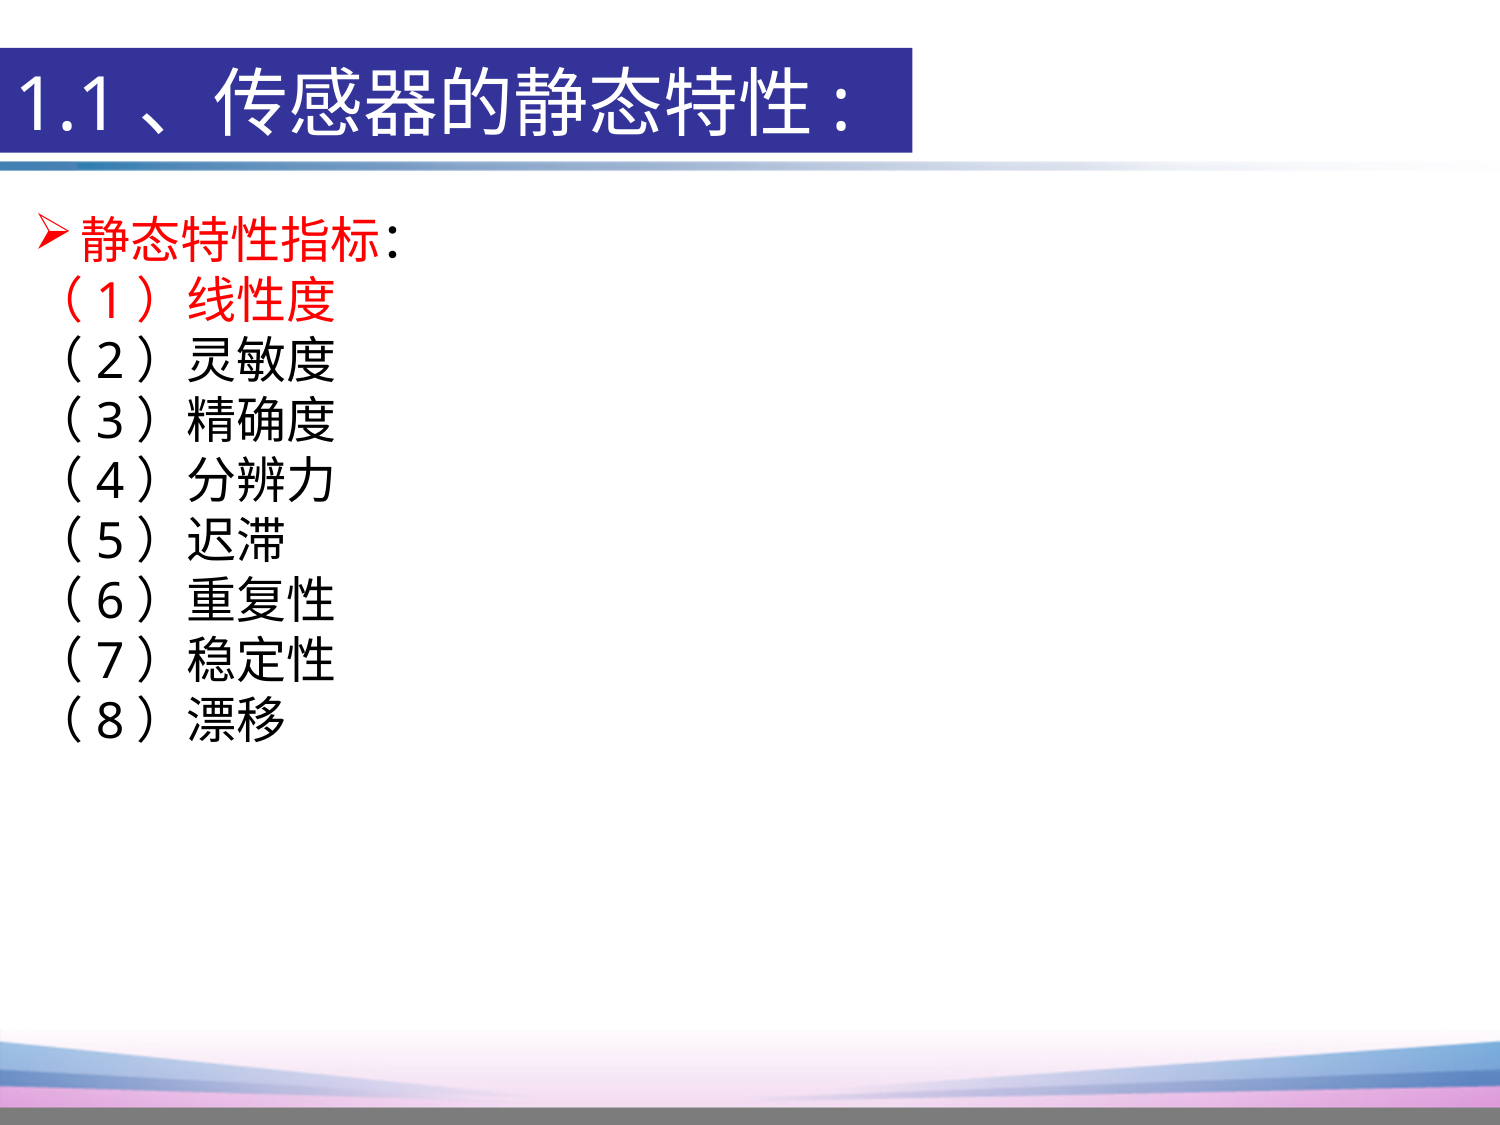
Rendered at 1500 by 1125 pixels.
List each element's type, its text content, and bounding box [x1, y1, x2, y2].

text_box 静态特性指标： （1）线性度 （2）灵敏度 （3）精确度 （4）分辨力 （5）迟滞 （6）重复性 （7）稳定性 （8）漂移 [19, 200, 1422, 756]
picture [0, 0, 1500, 1125]
text_box 1.1、传感器的静态特性: [0, 47, 913, 153]
